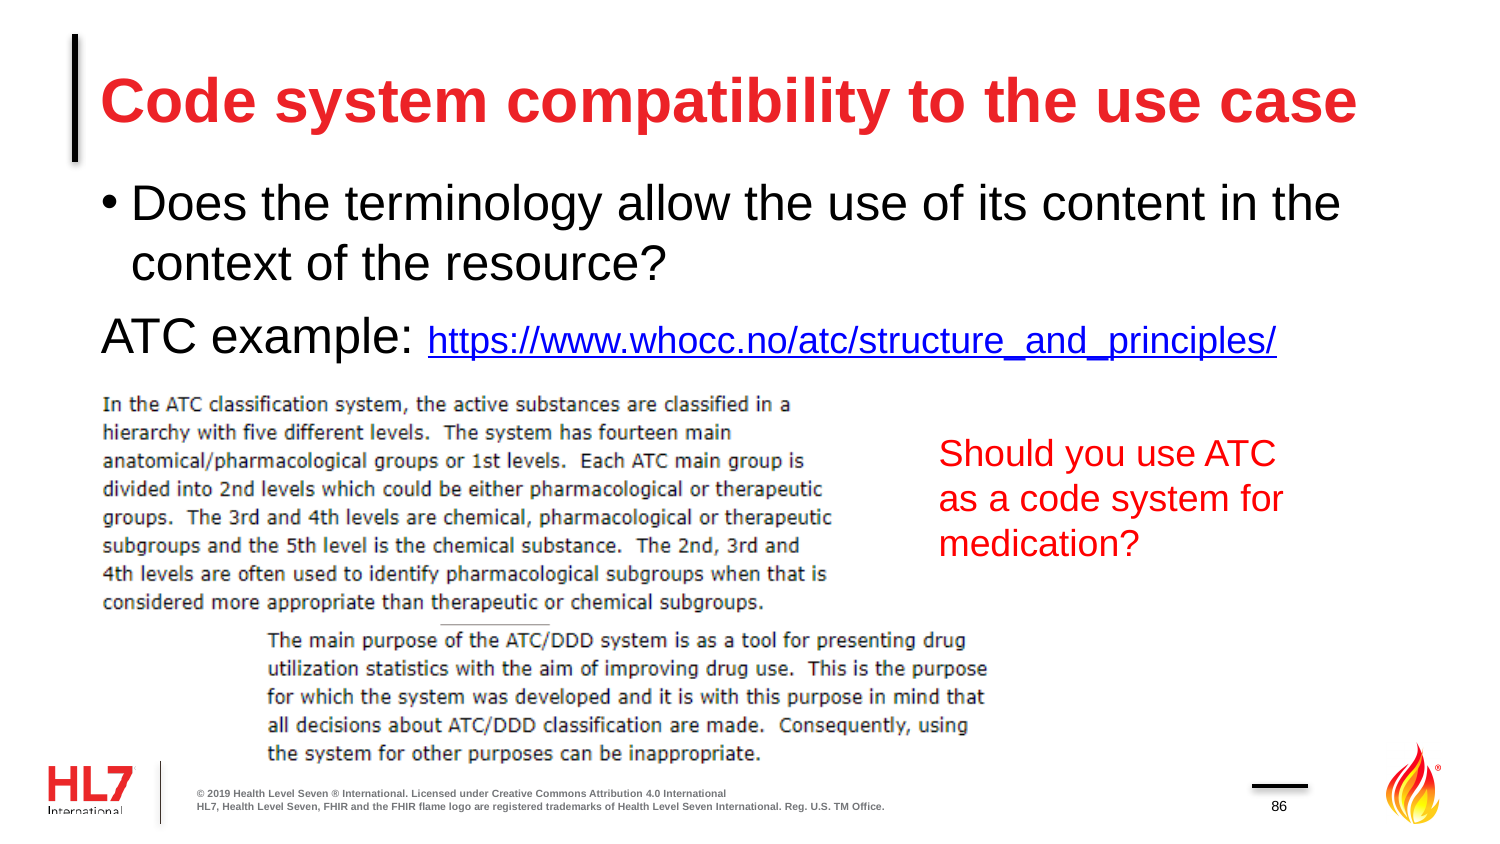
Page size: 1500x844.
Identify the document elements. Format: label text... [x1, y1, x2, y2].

picture [256, 624, 1007, 778]
slide_number 86 [1257, 788, 1302, 815]
text_box Should you use ATC as a code system for medication? [923, 421, 1337, 572]
list Does the terminology allow the use of its content in the context of the resource? ATC example: https://www.whocc.no/atc/structure_and_principles/ [100, 170, 1451, 740]
title Code system compatibility to the use case [100, 33, 1451, 163]
picture [91, 388, 855, 622]
footer © 2019 Health Level Seven ® International. Licensed under Creative Commons Attribution 4.0 International HL7, Health Level Seven, FHIR and the FHIR flame logo are registered trademarks of Health Level Seven International. Reg. U.S. TM Office. [196, 786, 941, 813]
picture [1386, 742, 1441, 824]
